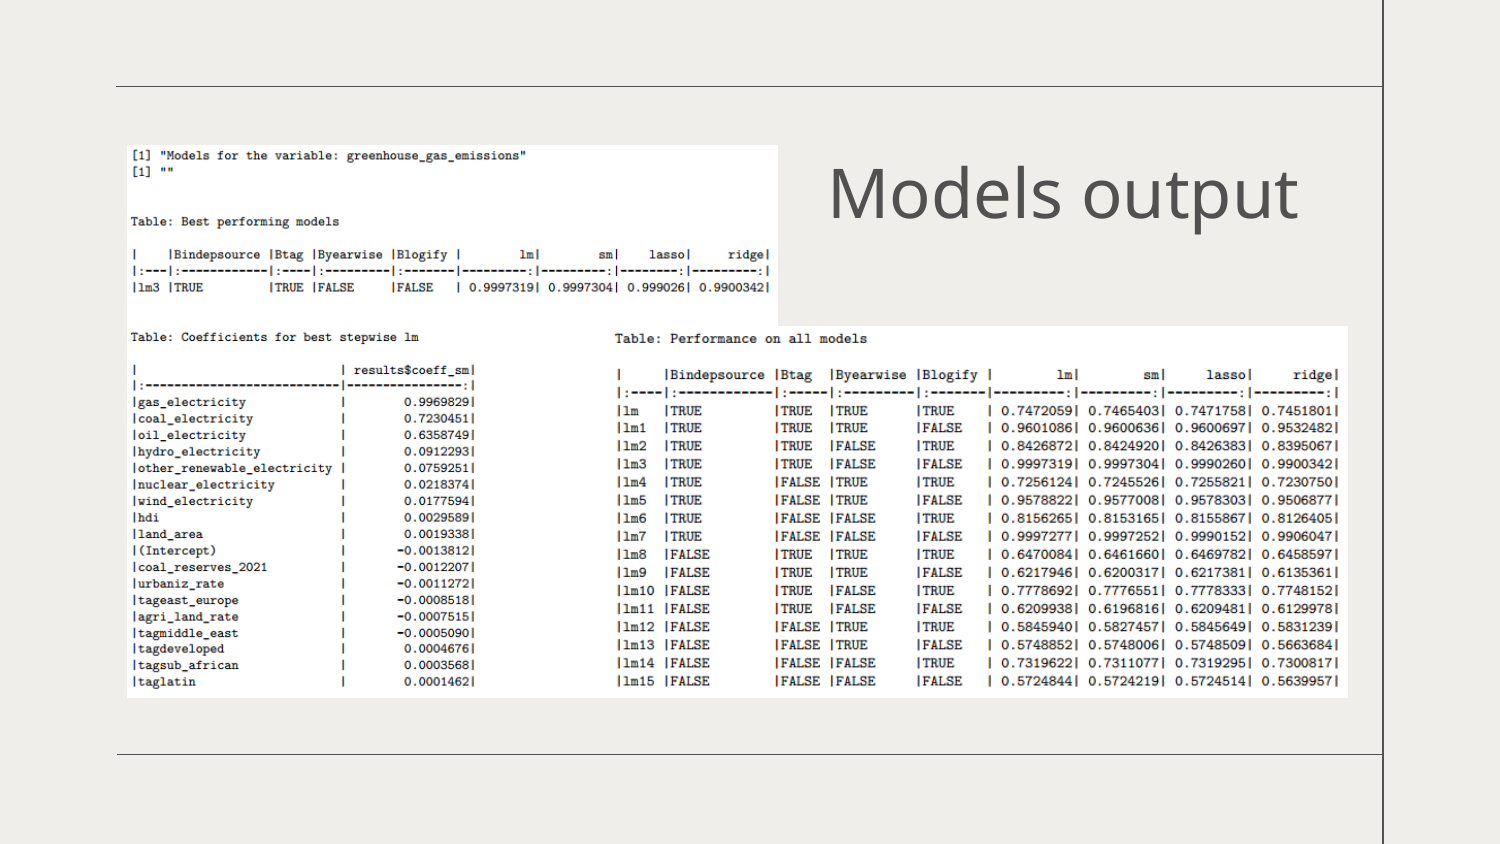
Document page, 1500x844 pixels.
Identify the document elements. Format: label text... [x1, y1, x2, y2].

title Models output [283, 135, 1315, 208]
picture [127, 145, 1348, 699]
